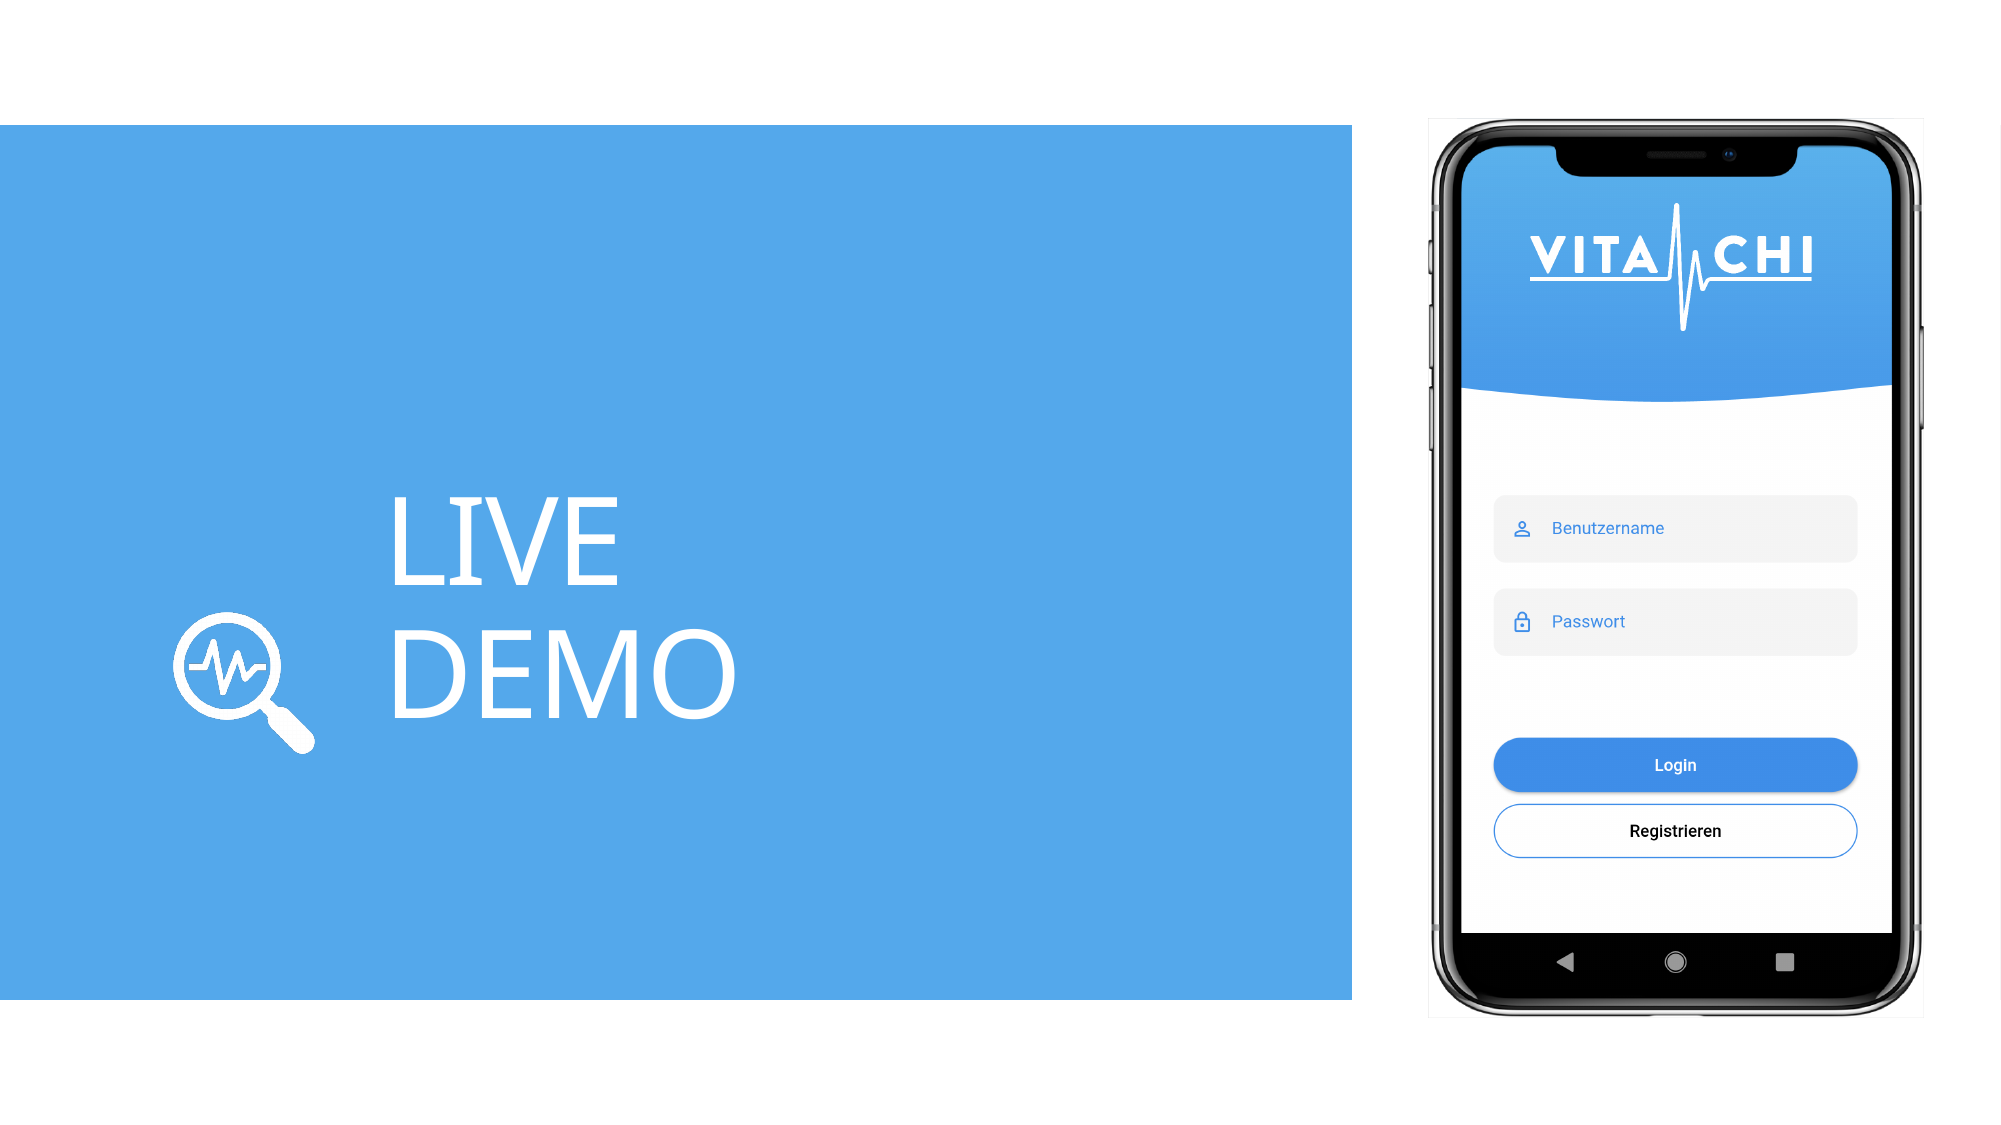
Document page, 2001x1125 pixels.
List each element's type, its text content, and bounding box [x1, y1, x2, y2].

picture [1427, 118, 1924, 1018]
text_box [1352, 0, 2000, 1125]
picture [158, 597, 331, 770]
title LIVE DEMO [368, 568, 1000, 753]
